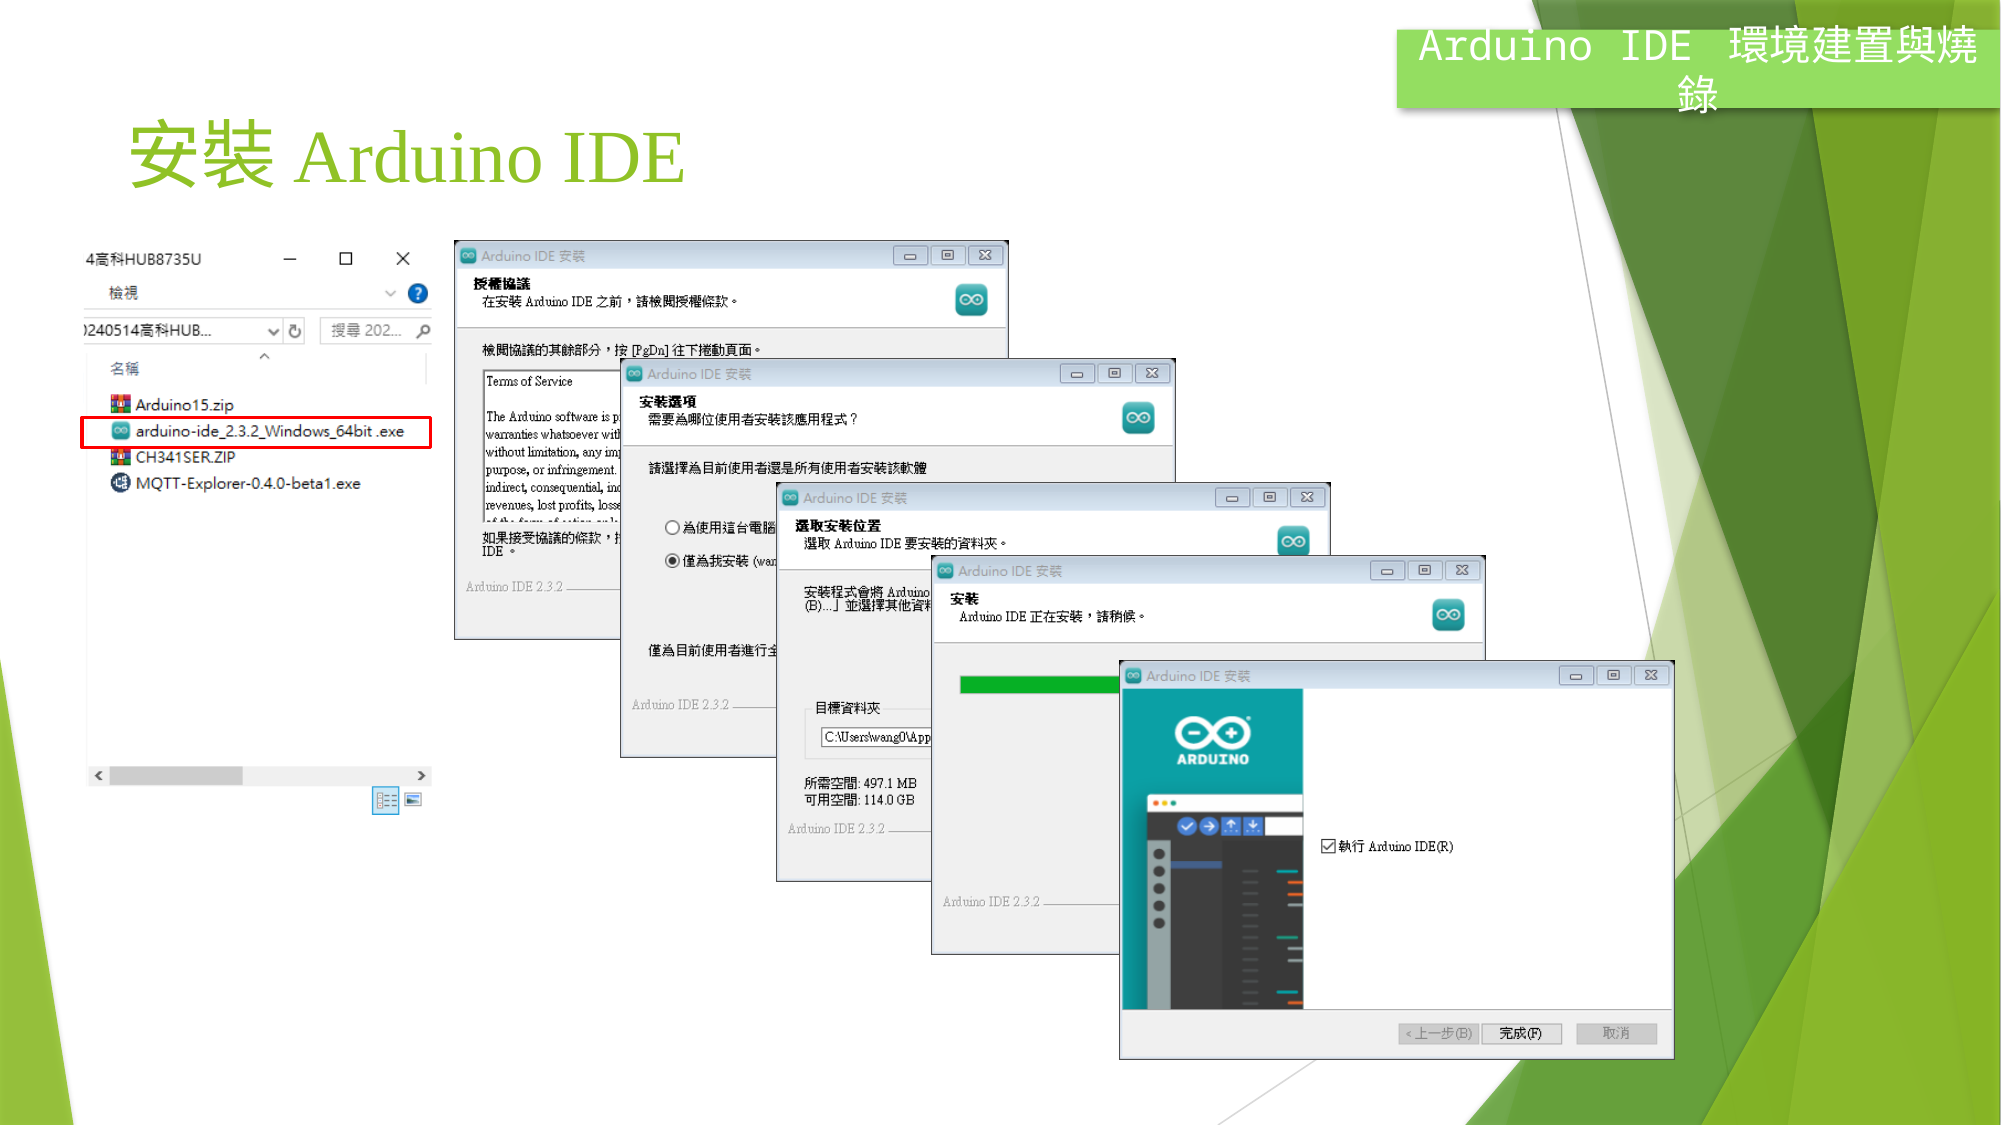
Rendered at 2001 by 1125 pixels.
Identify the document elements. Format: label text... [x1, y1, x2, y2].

title 安裝Arduino IDE [111, 99, 1522, 317]
picture [453, 240, 1675, 1060]
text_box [81, 240, 434, 815]
text_box Arduino IDE 環境建置與燒錄 [1395, 28, 2000, 109]
